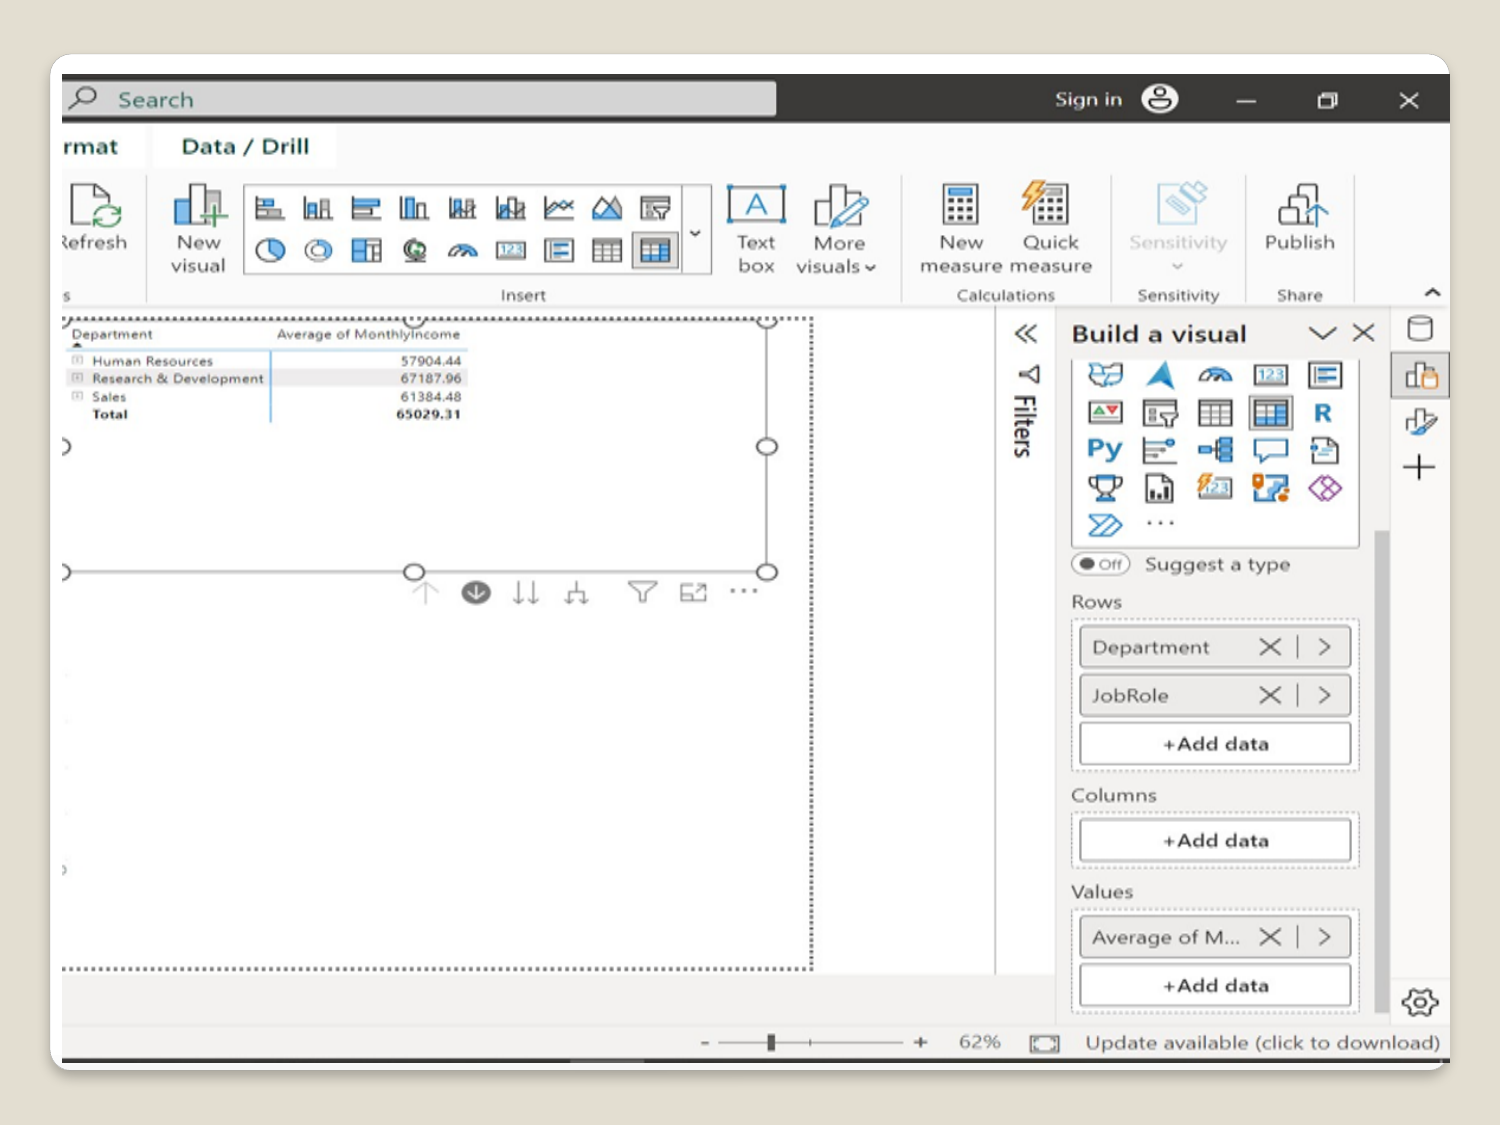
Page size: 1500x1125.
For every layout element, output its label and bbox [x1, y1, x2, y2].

picture [62, 74, 1451, 1063]
